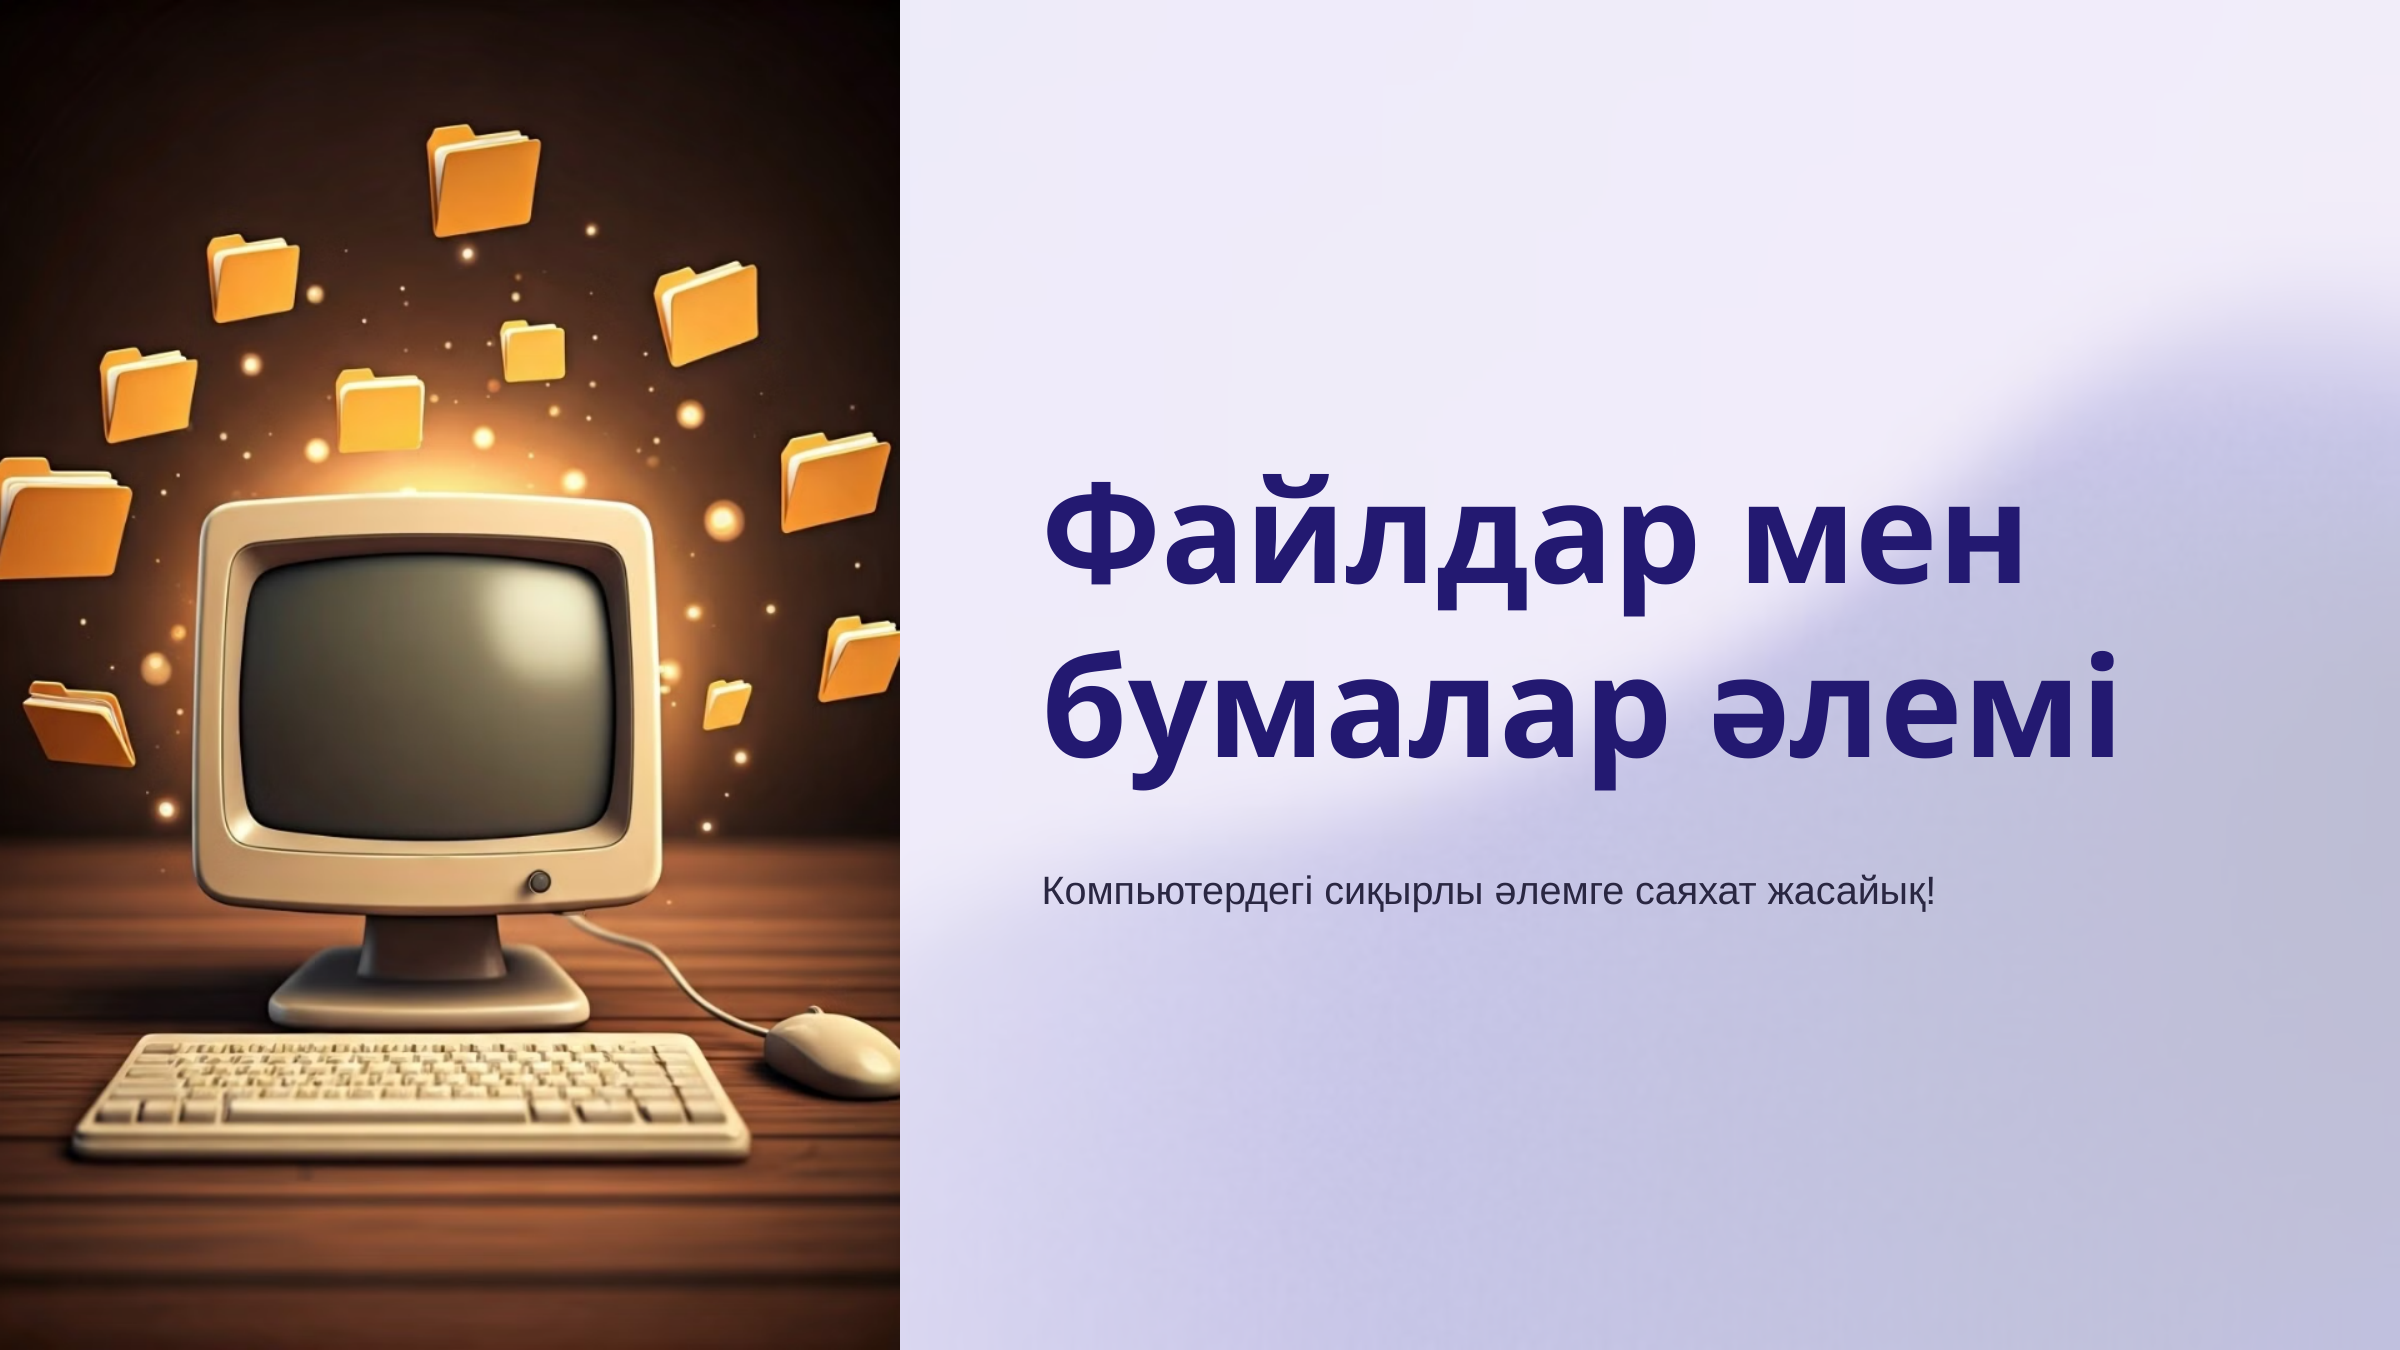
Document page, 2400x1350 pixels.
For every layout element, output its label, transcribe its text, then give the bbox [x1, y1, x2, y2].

text_box Компьютердегі сиқырлы әлемге саяхат жасайық! [1041, 847, 2259, 913]
text_box Файлдар мен бумалар әлемі [1041, 437, 2259, 787]
picture [0, 0, 900, 1350]
